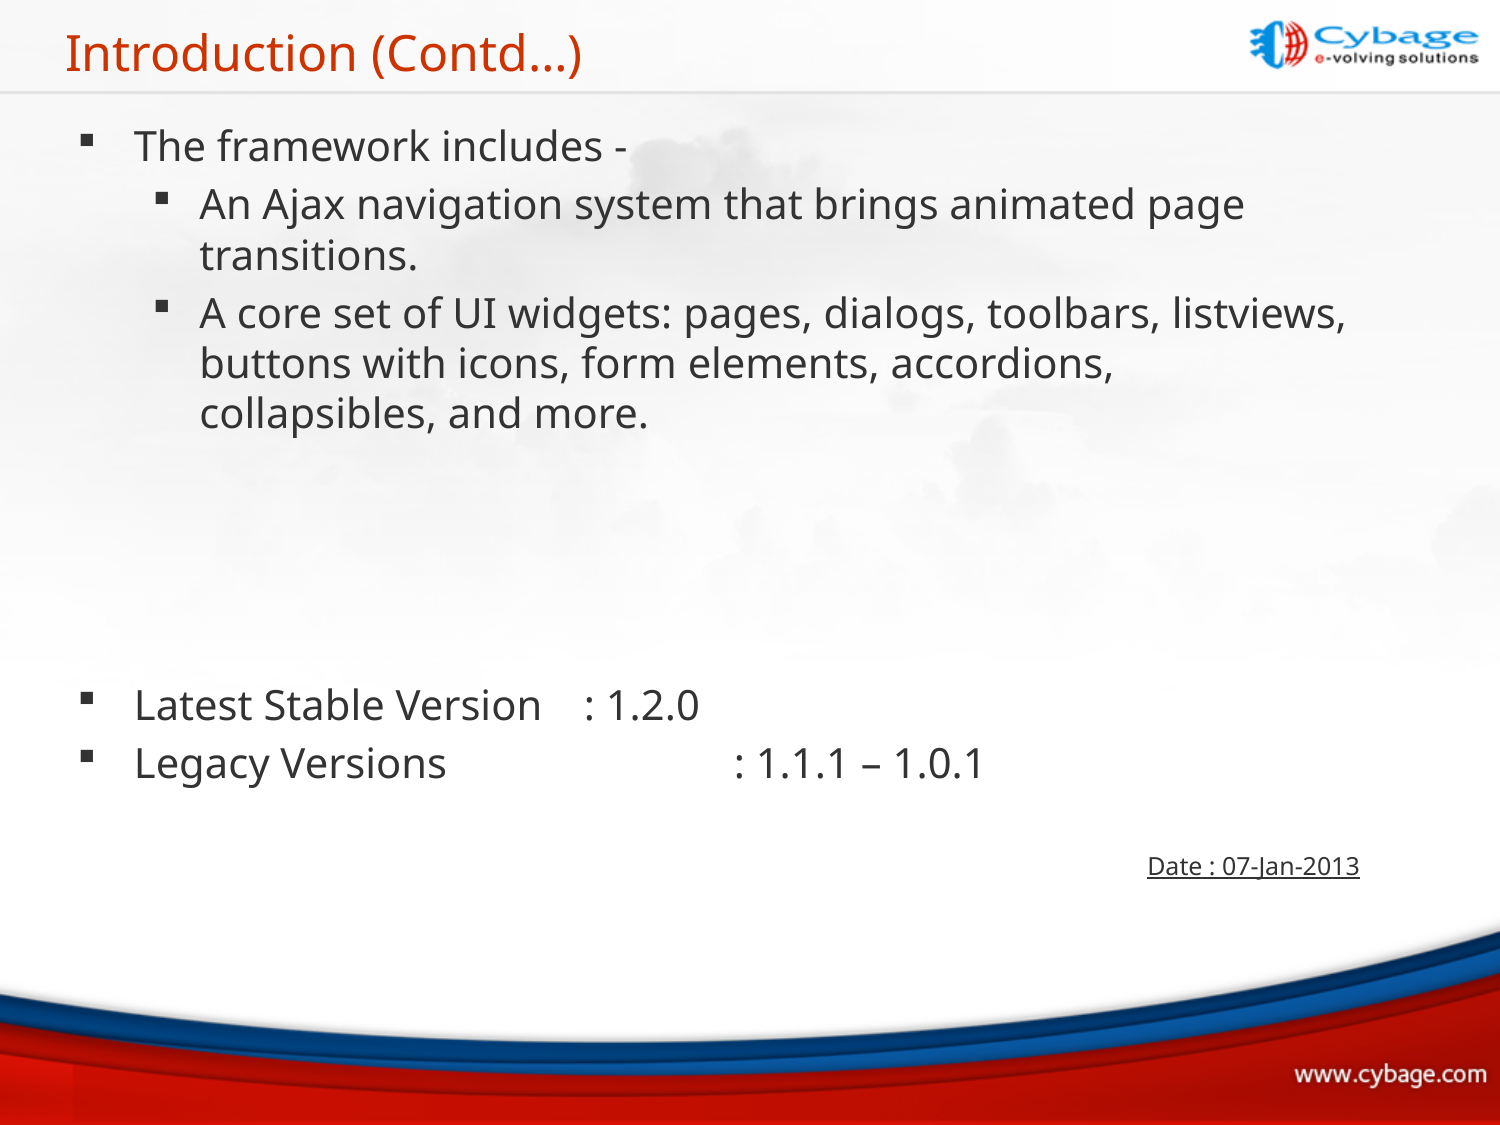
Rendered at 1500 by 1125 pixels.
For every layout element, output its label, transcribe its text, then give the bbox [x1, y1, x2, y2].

list The framework includes - An Ajax navigation system that brings animated page transitions. A core set of UI widgets: pages, dialogs, toolbars, listviews, buttons with icons, form elements, accordions, collapsibles, and more. Latest Stable Version : 1.2.0 Legacy Versions : 1.1.1 – 1.0.1 Date : 07-Jan-2013 [62, 112, 1375, 938]
picture [0, 0, 1500, 1125]
title Introduction (Contd…) [50, 24, 1213, 79]
